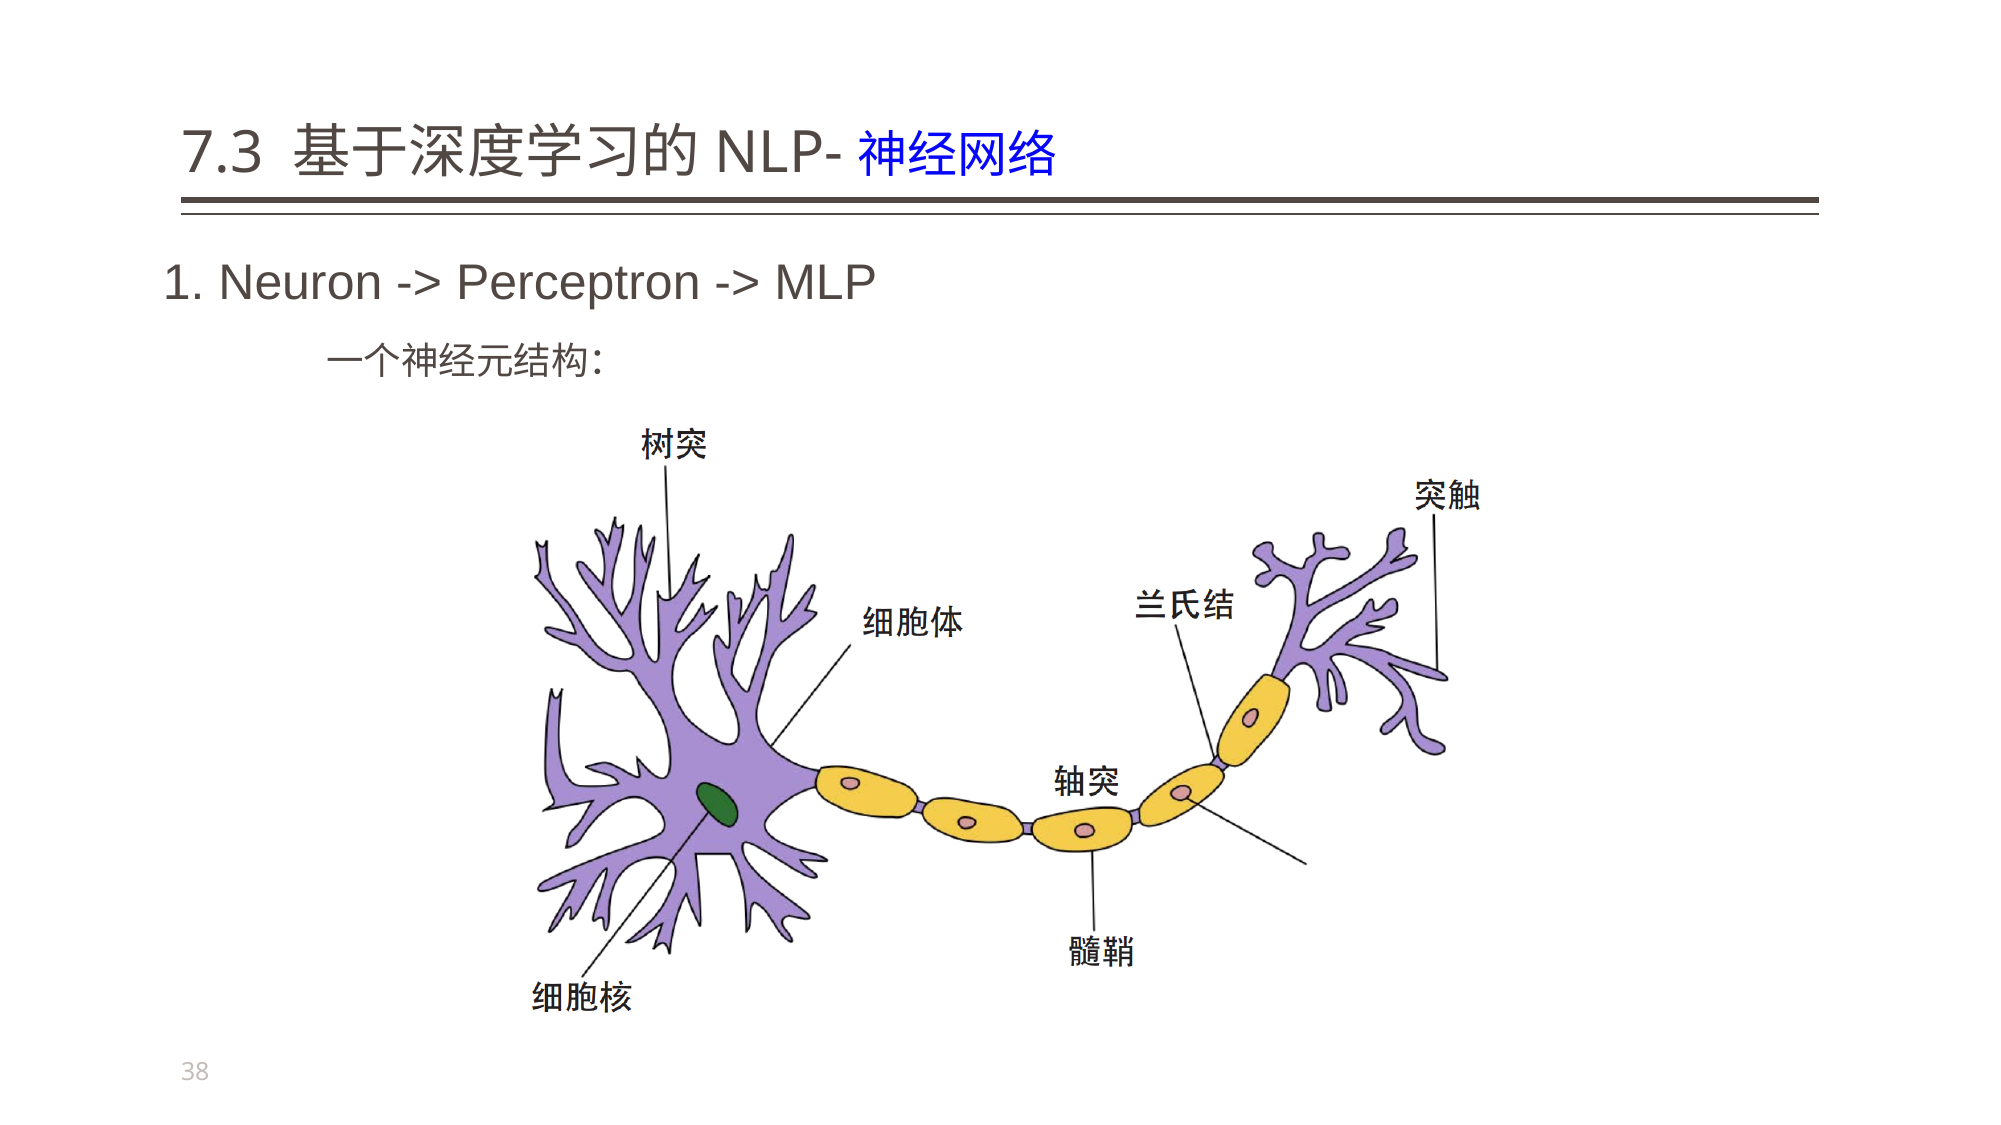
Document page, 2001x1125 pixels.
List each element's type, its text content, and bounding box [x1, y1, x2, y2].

slide_number 38 [181, 1042, 481, 1103]
title 7.3 基于深度学习的NLP-神经网络 [181, 12, 1819, 193]
text_box 一个神经元结构： [311, 359, 1312, 390]
text_box 1. Neuron -> Perceptron -> MLP [147, 249, 1756, 359]
picture [485, 414, 1515, 1020]
